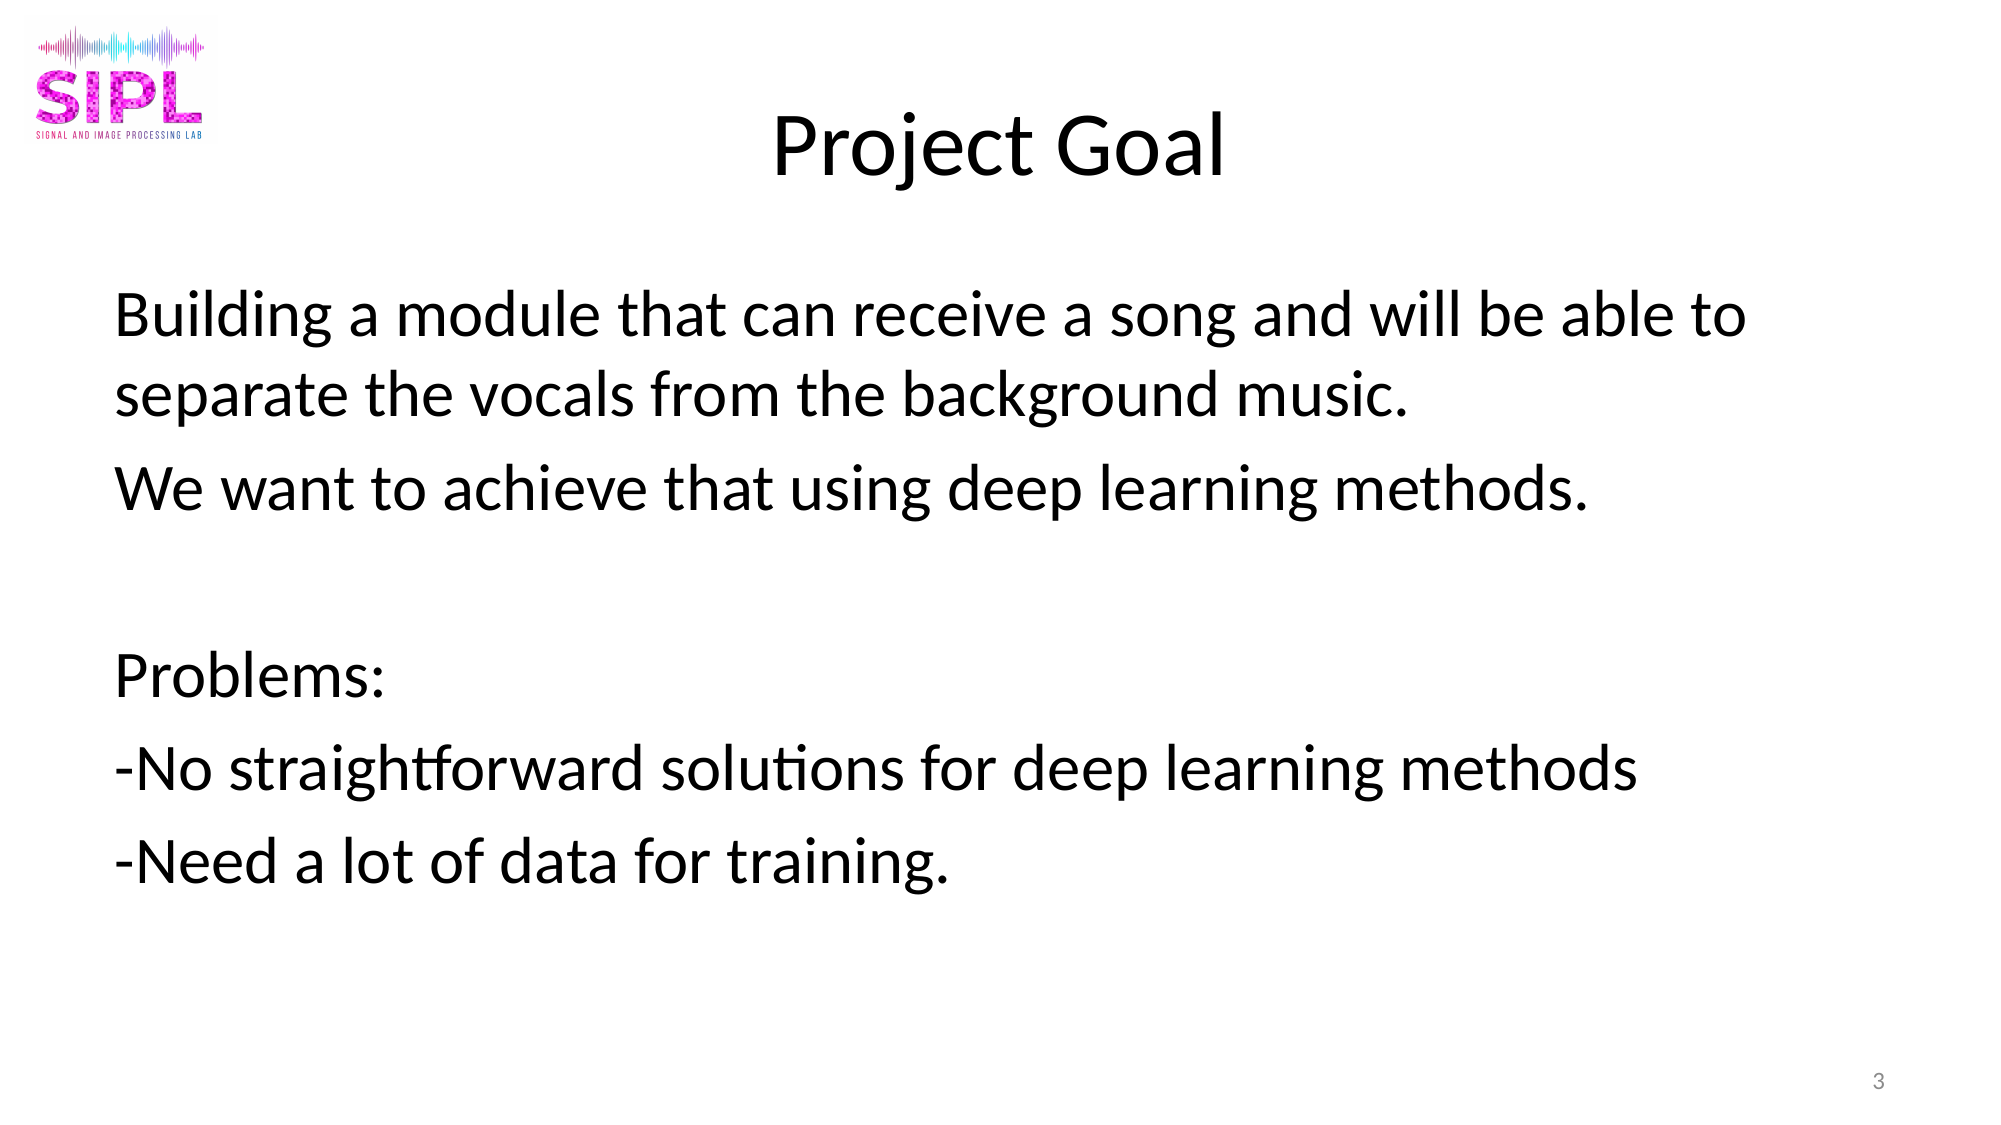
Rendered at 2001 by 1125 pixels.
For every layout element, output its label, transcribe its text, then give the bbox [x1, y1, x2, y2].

picture [24, 15, 218, 144]
slide_number 3 [1433, 1050, 1900, 1110]
list Building a module that can receive a song and will be able to separate the vocals from the background music. We want to achieve that using deep learning methods. Problems: -No straightforward solutions for deep learning methods -Need a lot of data for training. [99, 262, 1900, 1005]
title Project Goal [99, 45, 1900, 233]
